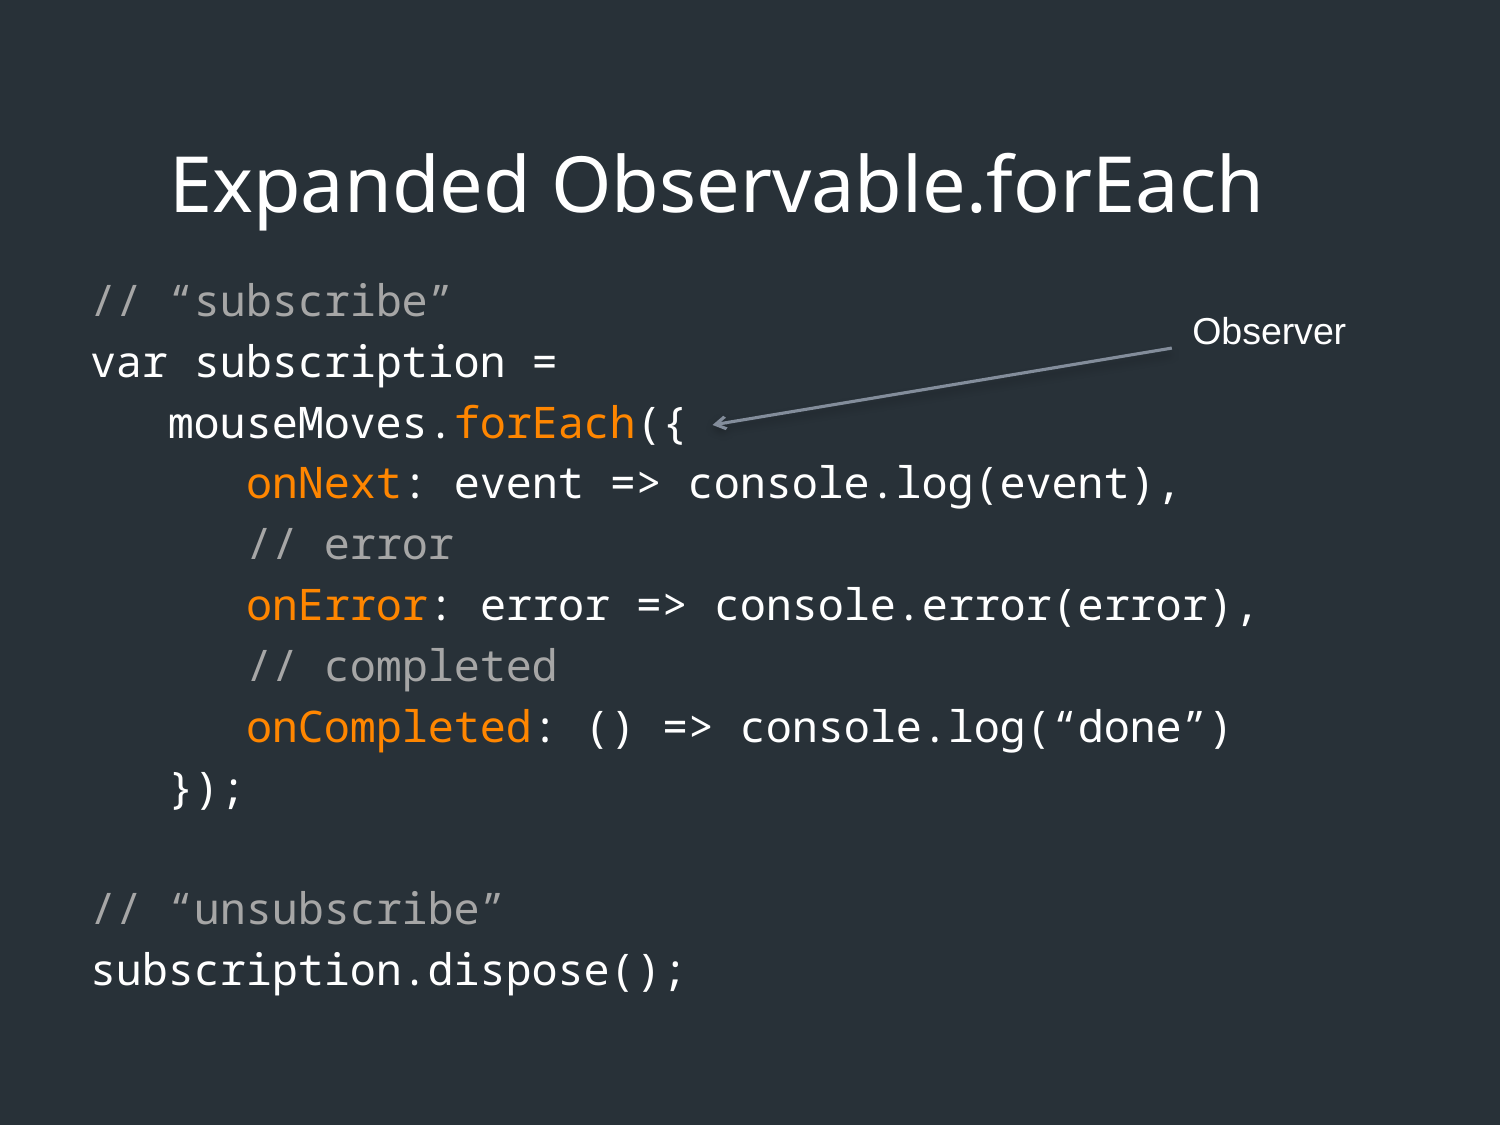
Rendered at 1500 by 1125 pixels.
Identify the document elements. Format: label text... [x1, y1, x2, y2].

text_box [711, 347, 1173, 426]
text_box Observer [1177, 299, 1362, 360]
title Expanded Observable.forEach [154, 45, 1355, 236]
list // “subscribe” var subscription = mouseMoves.forEach({ onNext: event => console.log(event), // error onError: error => console.error(error), // completed onCompleted: () => console.log(“done”) }); // “unsubscribe” subscription.dispose(); [75, 262, 1425, 1005]
